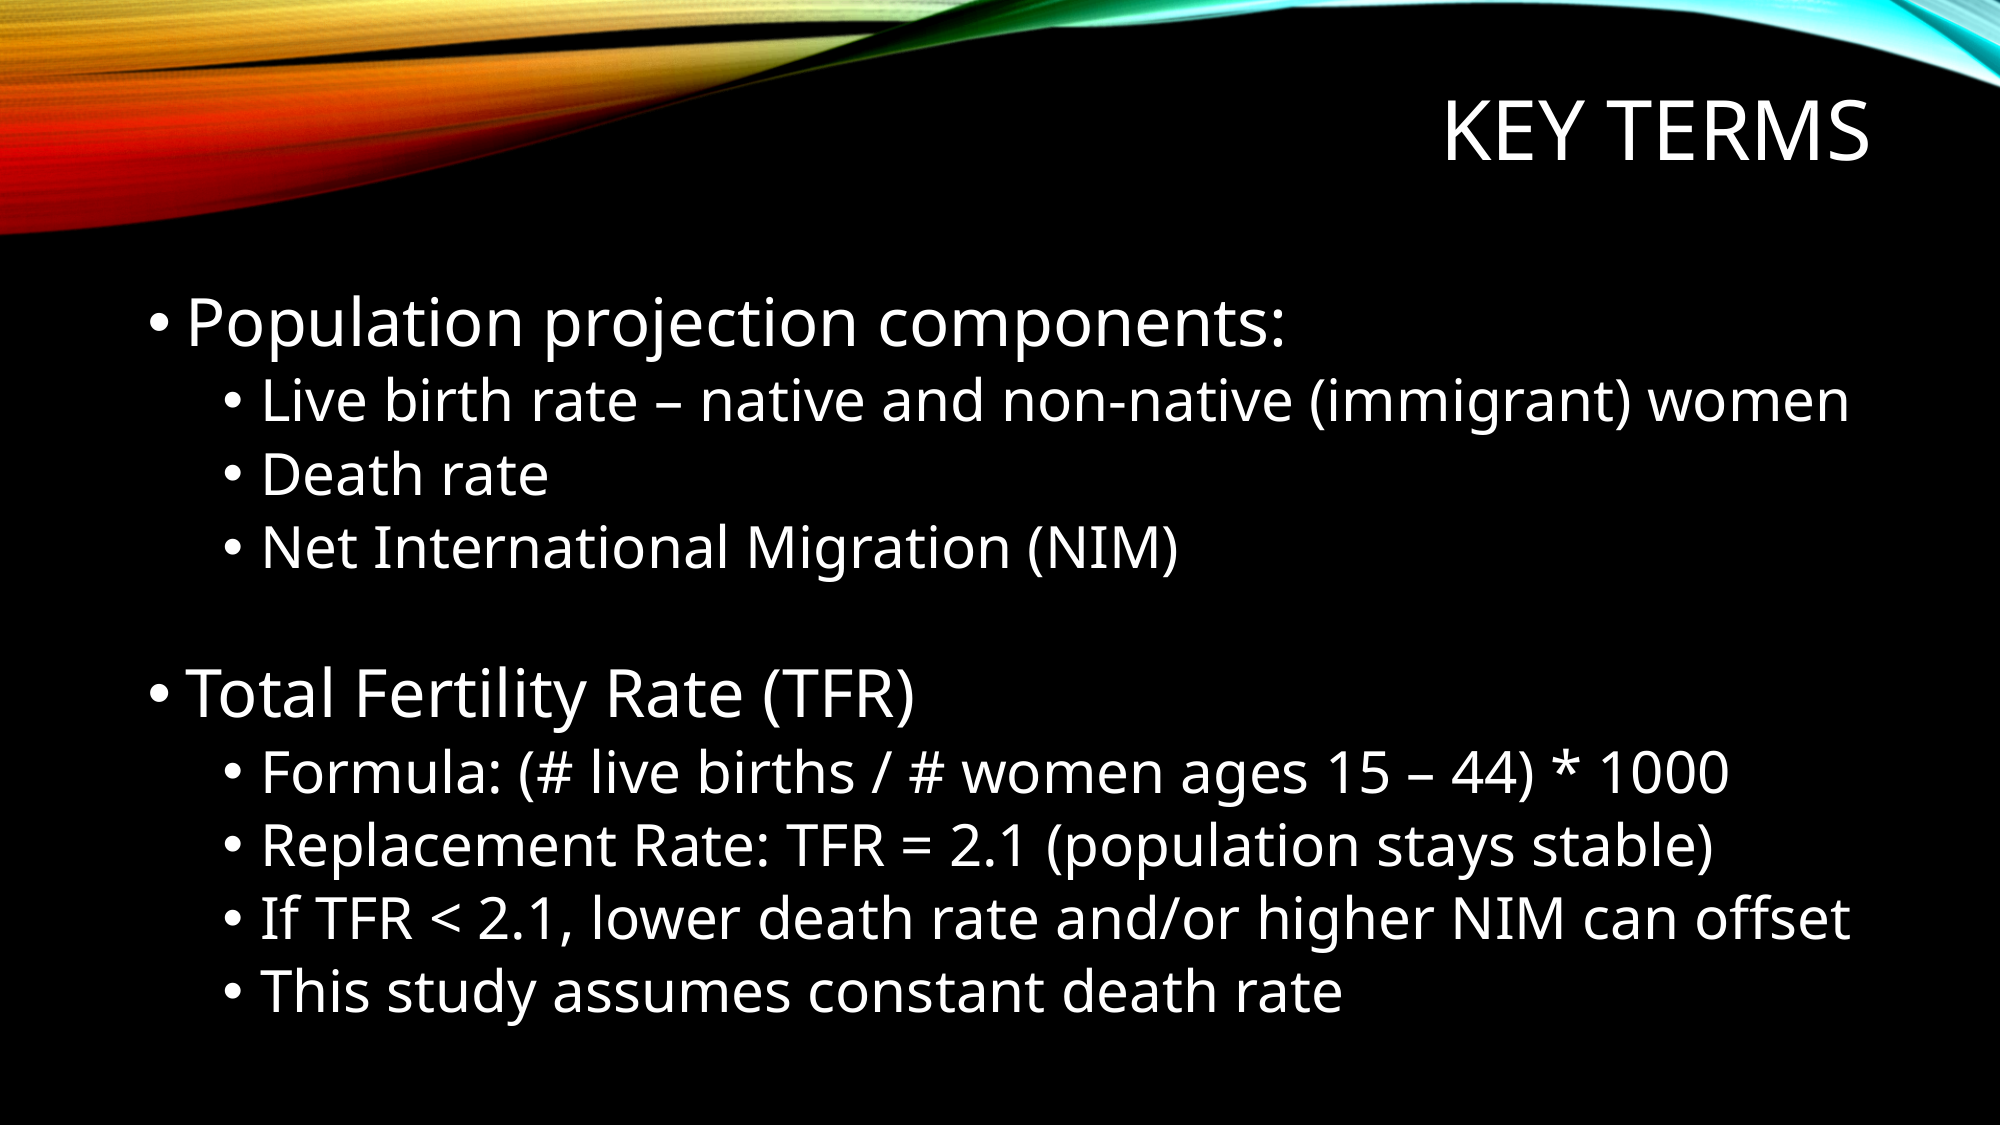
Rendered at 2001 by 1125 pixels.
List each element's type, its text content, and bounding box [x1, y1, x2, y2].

picture [0, 0, 2000, 237]
list Population projection components: Live birth rate – native and non-native (immigrant) women Death rate Net International Migration (NIM) Total Fertility Rate (TFR) Formula: (# live births / # women ages 15 – 44) * 1000 Replacement Rate: TFR = 2.1 (population stays stable) If TFR < 2.1, lower death rate and/or higher NIM can offset This study assumes constant death rate [132, 281, 1968, 1063]
title key terms [474, 27, 1888, 240]
